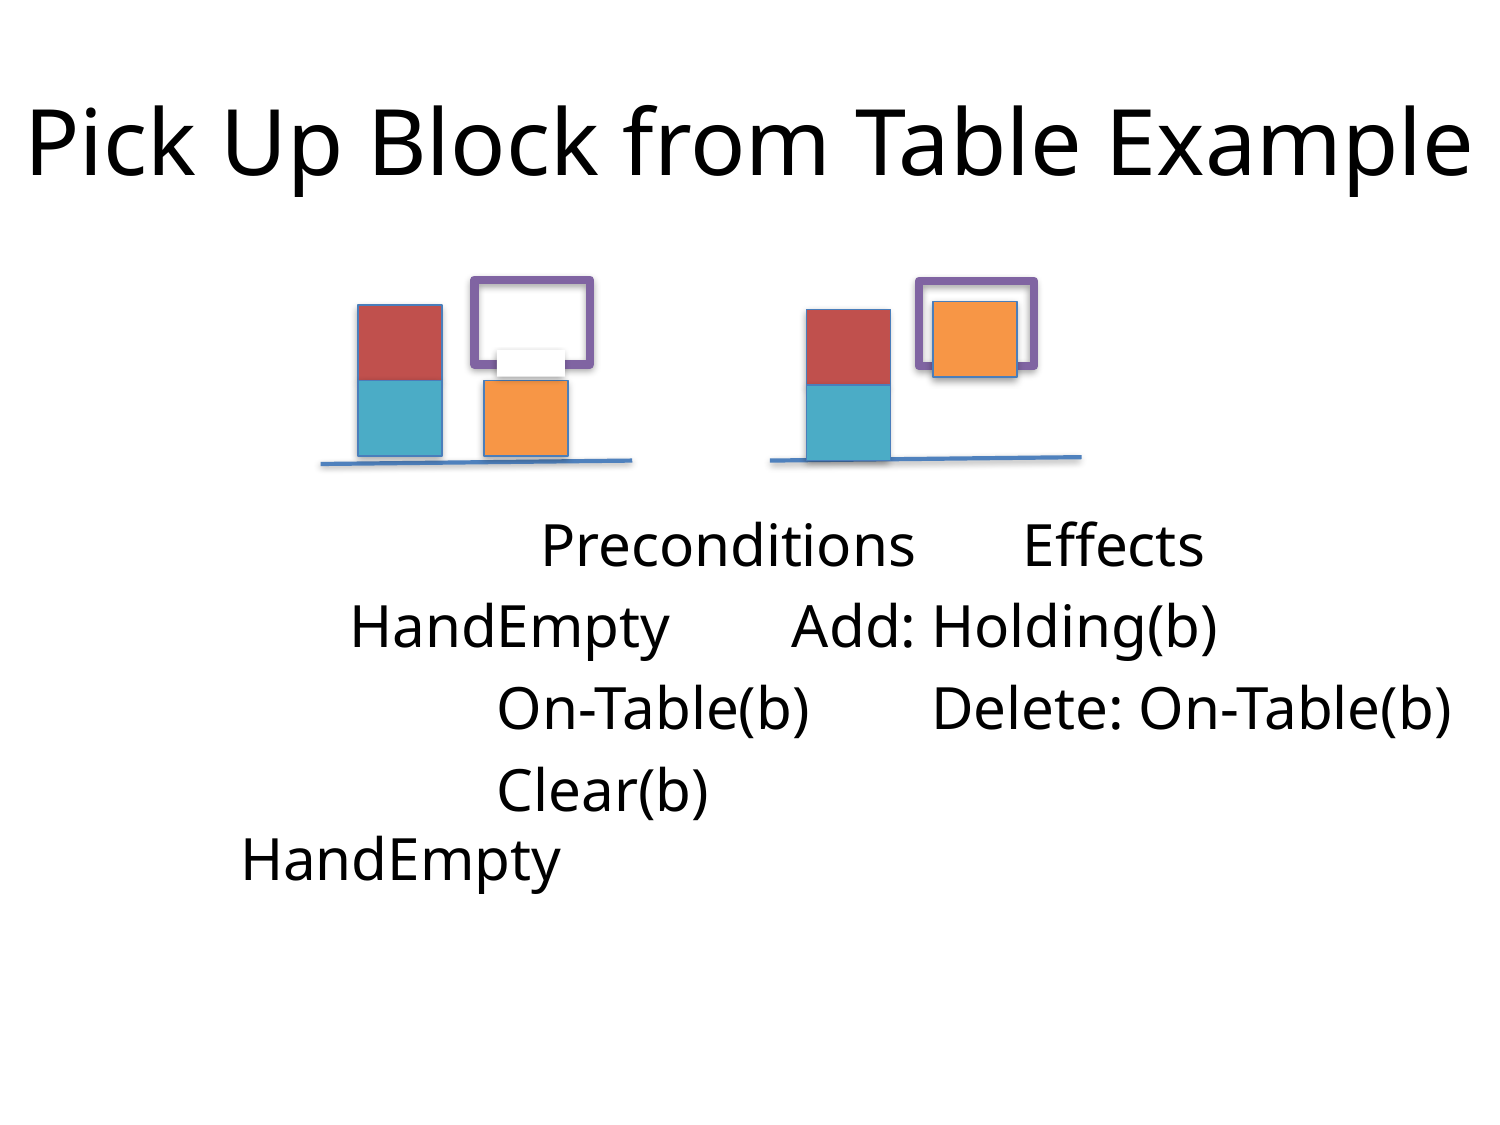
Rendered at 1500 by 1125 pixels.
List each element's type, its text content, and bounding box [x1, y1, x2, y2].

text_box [320, 279, 633, 465]
title Pick Up Block from Table Example [0, 45, 1500, 233]
list Preconditions Effects HandEmpty Add: Holding(b) On-Table(b) Delete: On-Table(b) Clear(b) HandEmpty [75, 500, 1500, 1043]
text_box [769, 280, 1082, 461]
